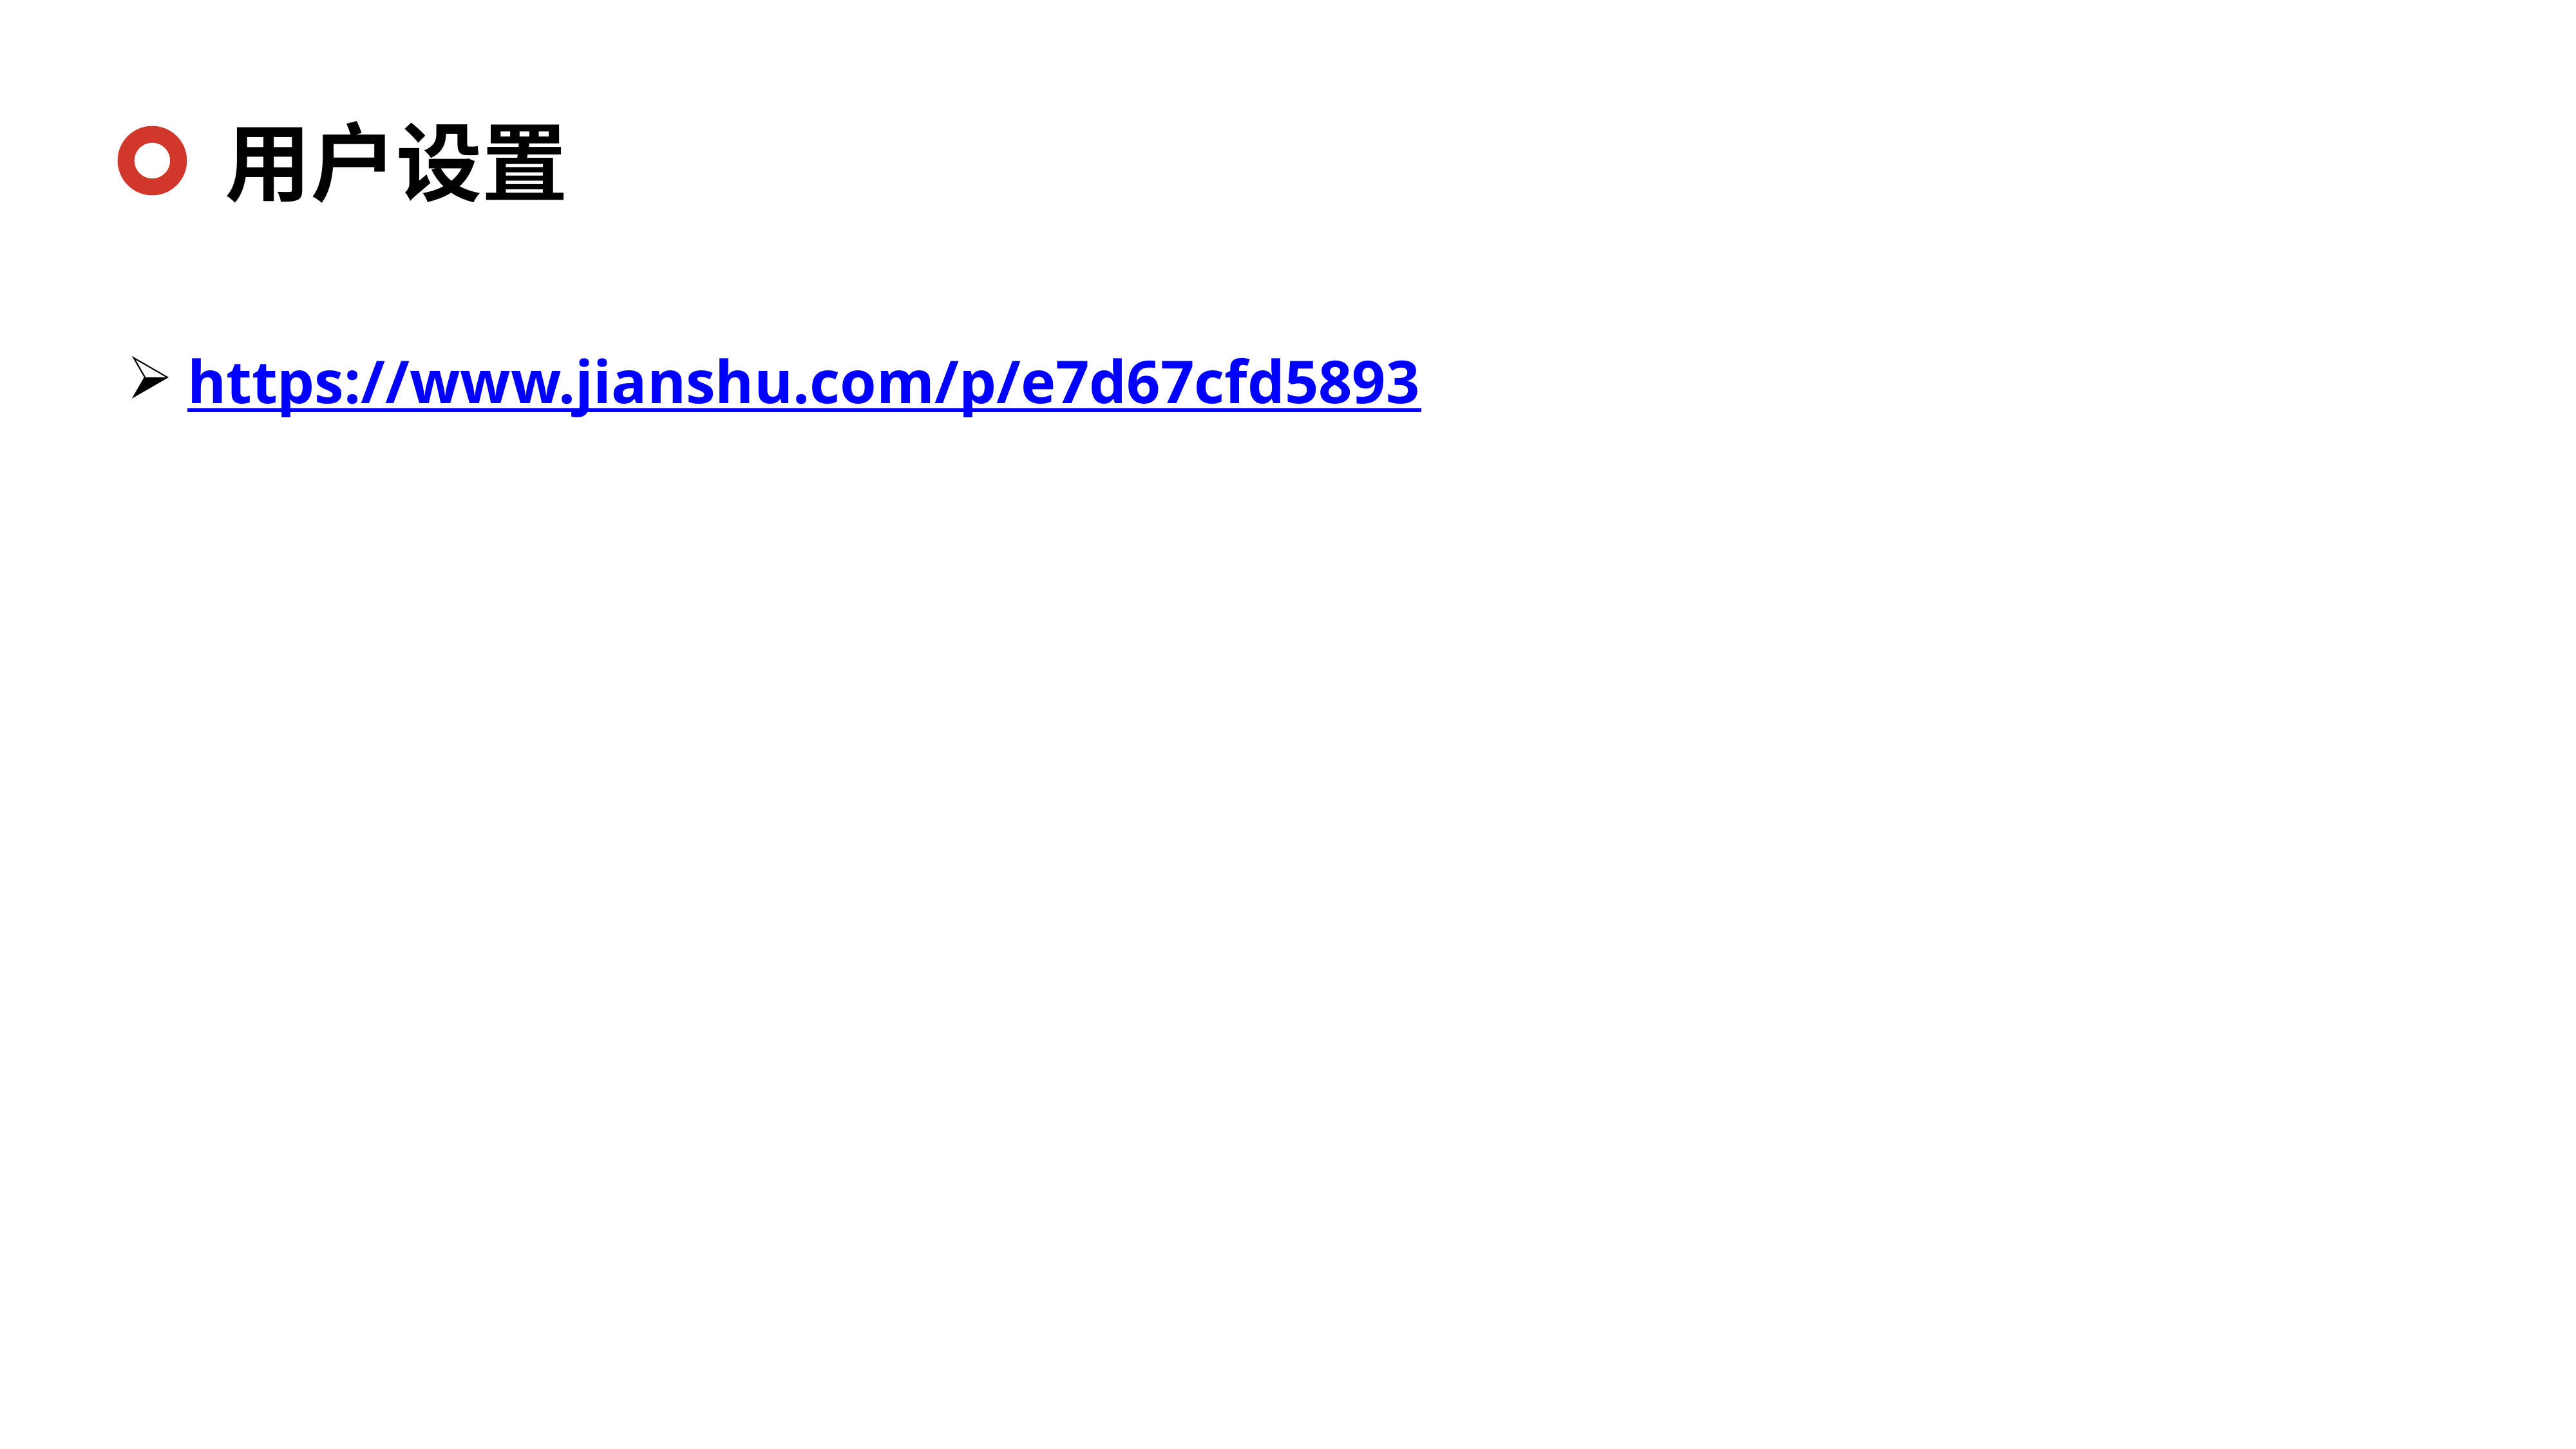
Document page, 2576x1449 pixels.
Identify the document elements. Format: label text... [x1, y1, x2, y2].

text_box 用户设置 [217, 101, 576, 220]
text_box [117, 126, 187, 196]
text_box https://www.jianshu.com/p/e7d67cfd5893 [117, 339, 2133, 430]
